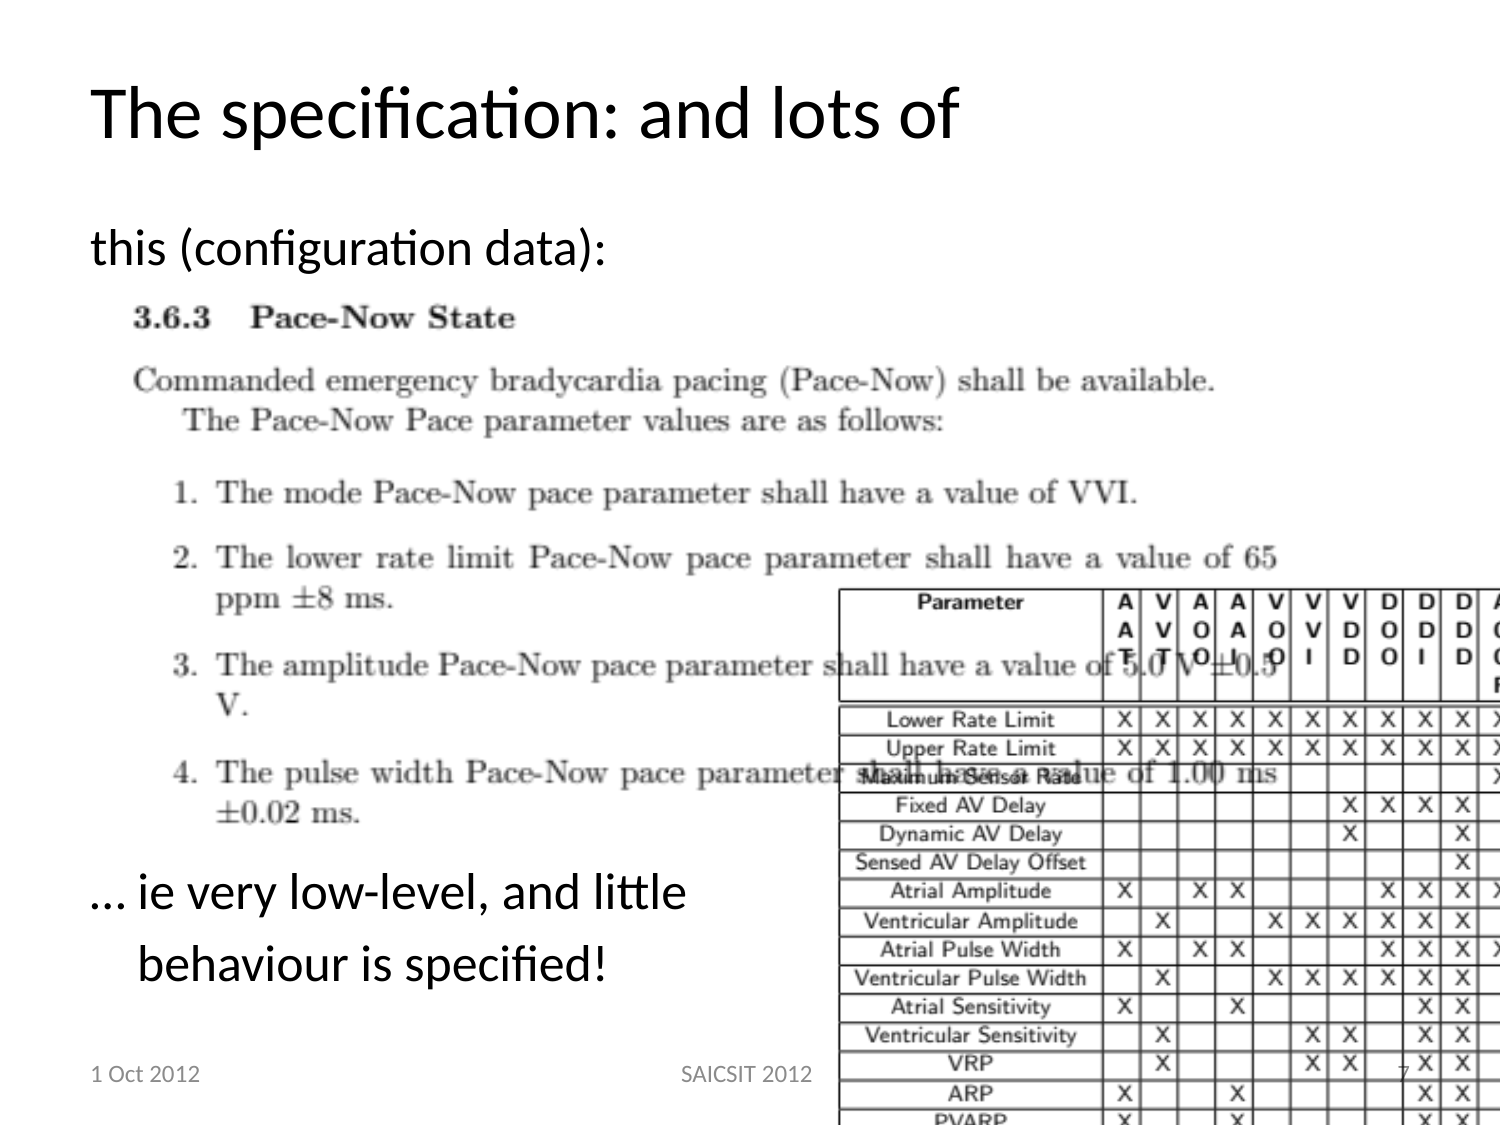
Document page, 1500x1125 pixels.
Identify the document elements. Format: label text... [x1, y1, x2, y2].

picture [111, 288, 1500, 1125]
list this (configuration data): … ie very low-level, and little behaviour is specified! [75, 206, 1425, 1005]
title The specification: and lots of [75, 45, 1119, 172]
footer SAICSIT 2012 [512, 1042, 830, 1103]
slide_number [75, 1042, 425, 1103]
